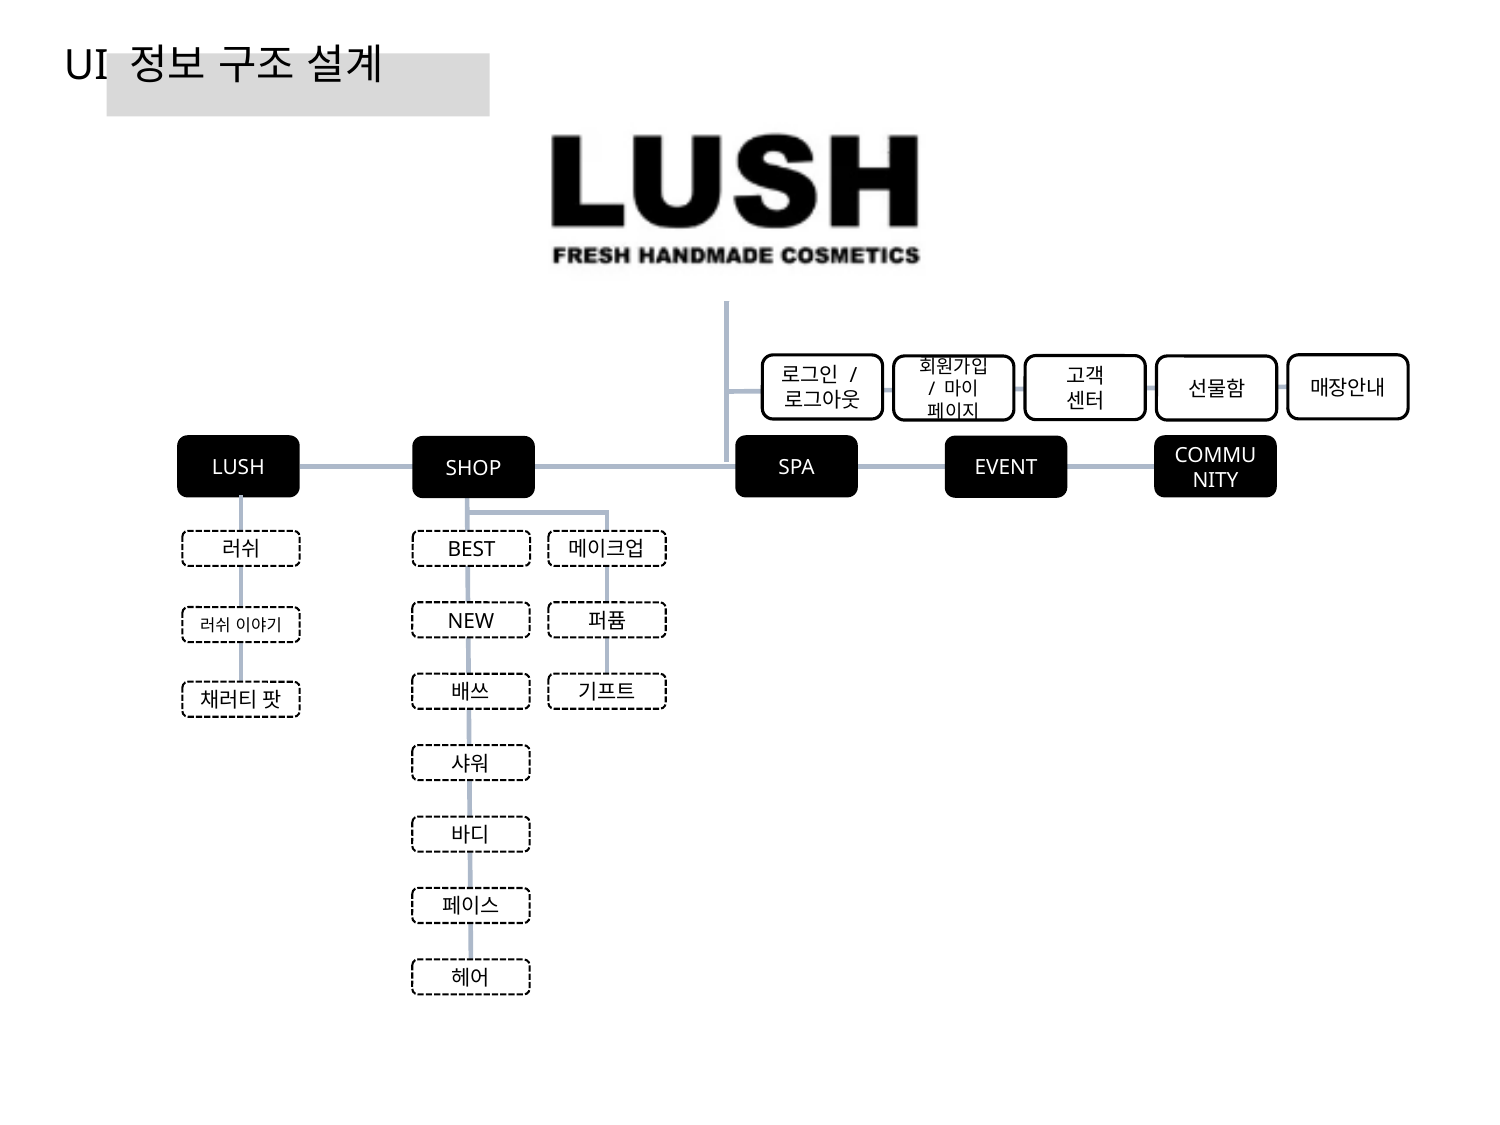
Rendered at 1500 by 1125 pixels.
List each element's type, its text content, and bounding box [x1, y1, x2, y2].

text_box 퍼퓸 [547, 601, 606, 639]
text_box SPA [734, 434, 859, 466]
text_box 메이크업 [547, 529, 606, 567]
text_box 러쉬 이야기 [181, 605, 240, 644]
text_box 기프트 [547, 672, 667, 710]
text_box NEW [411, 601, 467, 639]
text_box 회원가입 / 마이 페이지 [892, 392, 1015, 422]
text_box 러쉬 이야기 [242, 606, 301, 644]
text_box 퍼퓸 [608, 601, 667, 639]
text_box 매장안내 [1286, 353, 1410, 420]
text_box BEST [411, 529, 467, 567]
text_box 고객 센터 [1023, 392, 1147, 421]
text_box SPA [734, 467, 859, 499]
text_box SHOP [411, 467, 536, 500]
text_box SHOP [411, 434, 536, 466]
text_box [727, 386, 1288, 392]
text_box 선물함 [1155, 392, 1278, 422]
text_box BEST [471, 529, 532, 567]
text_box 로그인 / 로그아웃 [761, 392, 884, 421]
text_box 러쉬 [181, 529, 240, 567]
text_box 바디 [471, 815, 531, 853]
text_box 회원가입 / 마이 페이지 [892, 354, 1015, 386]
text_box UI 정보 구조 설계 [38, 30, 516, 96]
text_box 바디 [411, 815, 467, 853]
text_box 채러티 팟 [181, 680, 301, 718]
text_box 로그인 / 로그아웃 [761, 353, 884, 386]
text_box 페이스 [471, 886, 531, 925]
text_box 선물함 [1155, 354, 1278, 386]
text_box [467, 513, 471, 960]
text_box 배쓰 [411, 672, 467, 710]
text_box 페이스 [411, 886, 467, 925]
text_box NEW [471, 601, 531, 639]
text_box 러쉬 [242, 529, 301, 567]
text_box 고객 센터 [1024, 354, 1147, 386]
text_box 헤어 [411, 958, 531, 996]
text_box EVENT [943, 434, 1069, 466]
text_box 샤워 [411, 744, 467, 782]
text_box 샤워 [471, 744, 531, 782]
text_box COMMUNITY [1153, 434, 1278, 499]
text_box [106, 96, 491, 117]
text_box 메이크업 [608, 529, 667, 567]
text_box 배쓰 [471, 672, 531, 710]
text_box EVENT [943, 467, 1069, 499]
text_box LUSH [176, 434, 301, 499]
picture [515, 96, 944, 301]
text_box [467, 494, 471, 512]
